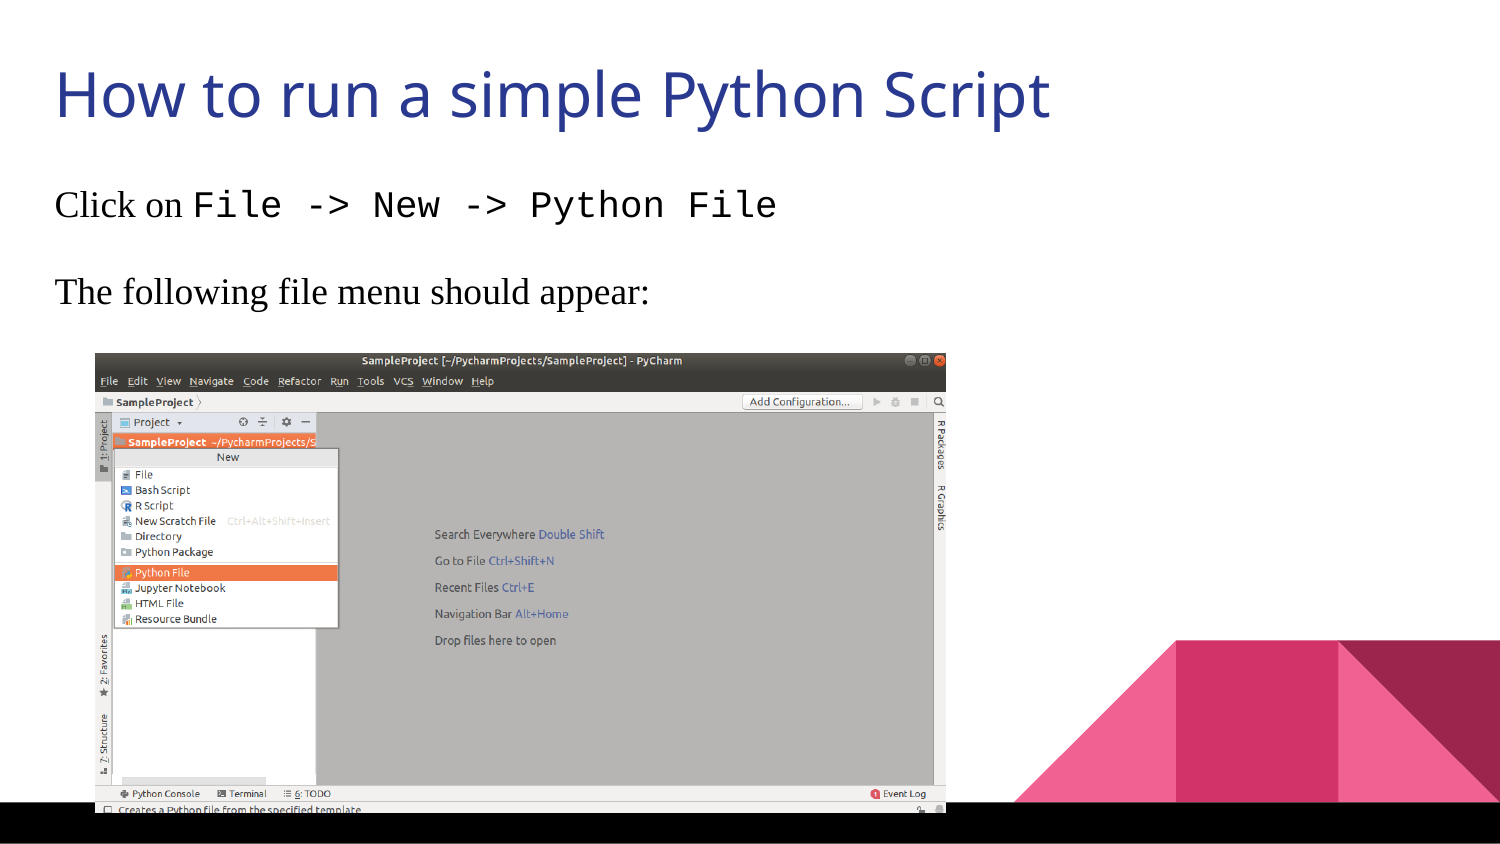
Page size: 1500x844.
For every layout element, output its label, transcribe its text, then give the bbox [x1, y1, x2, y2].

text_box Click on File -> New -> Python File The following file menu should appear: [39, 158, 1455, 828]
text_box How to run a simple Python Script [39, 40, 1438, 135]
picture [94, 353, 946, 814]
